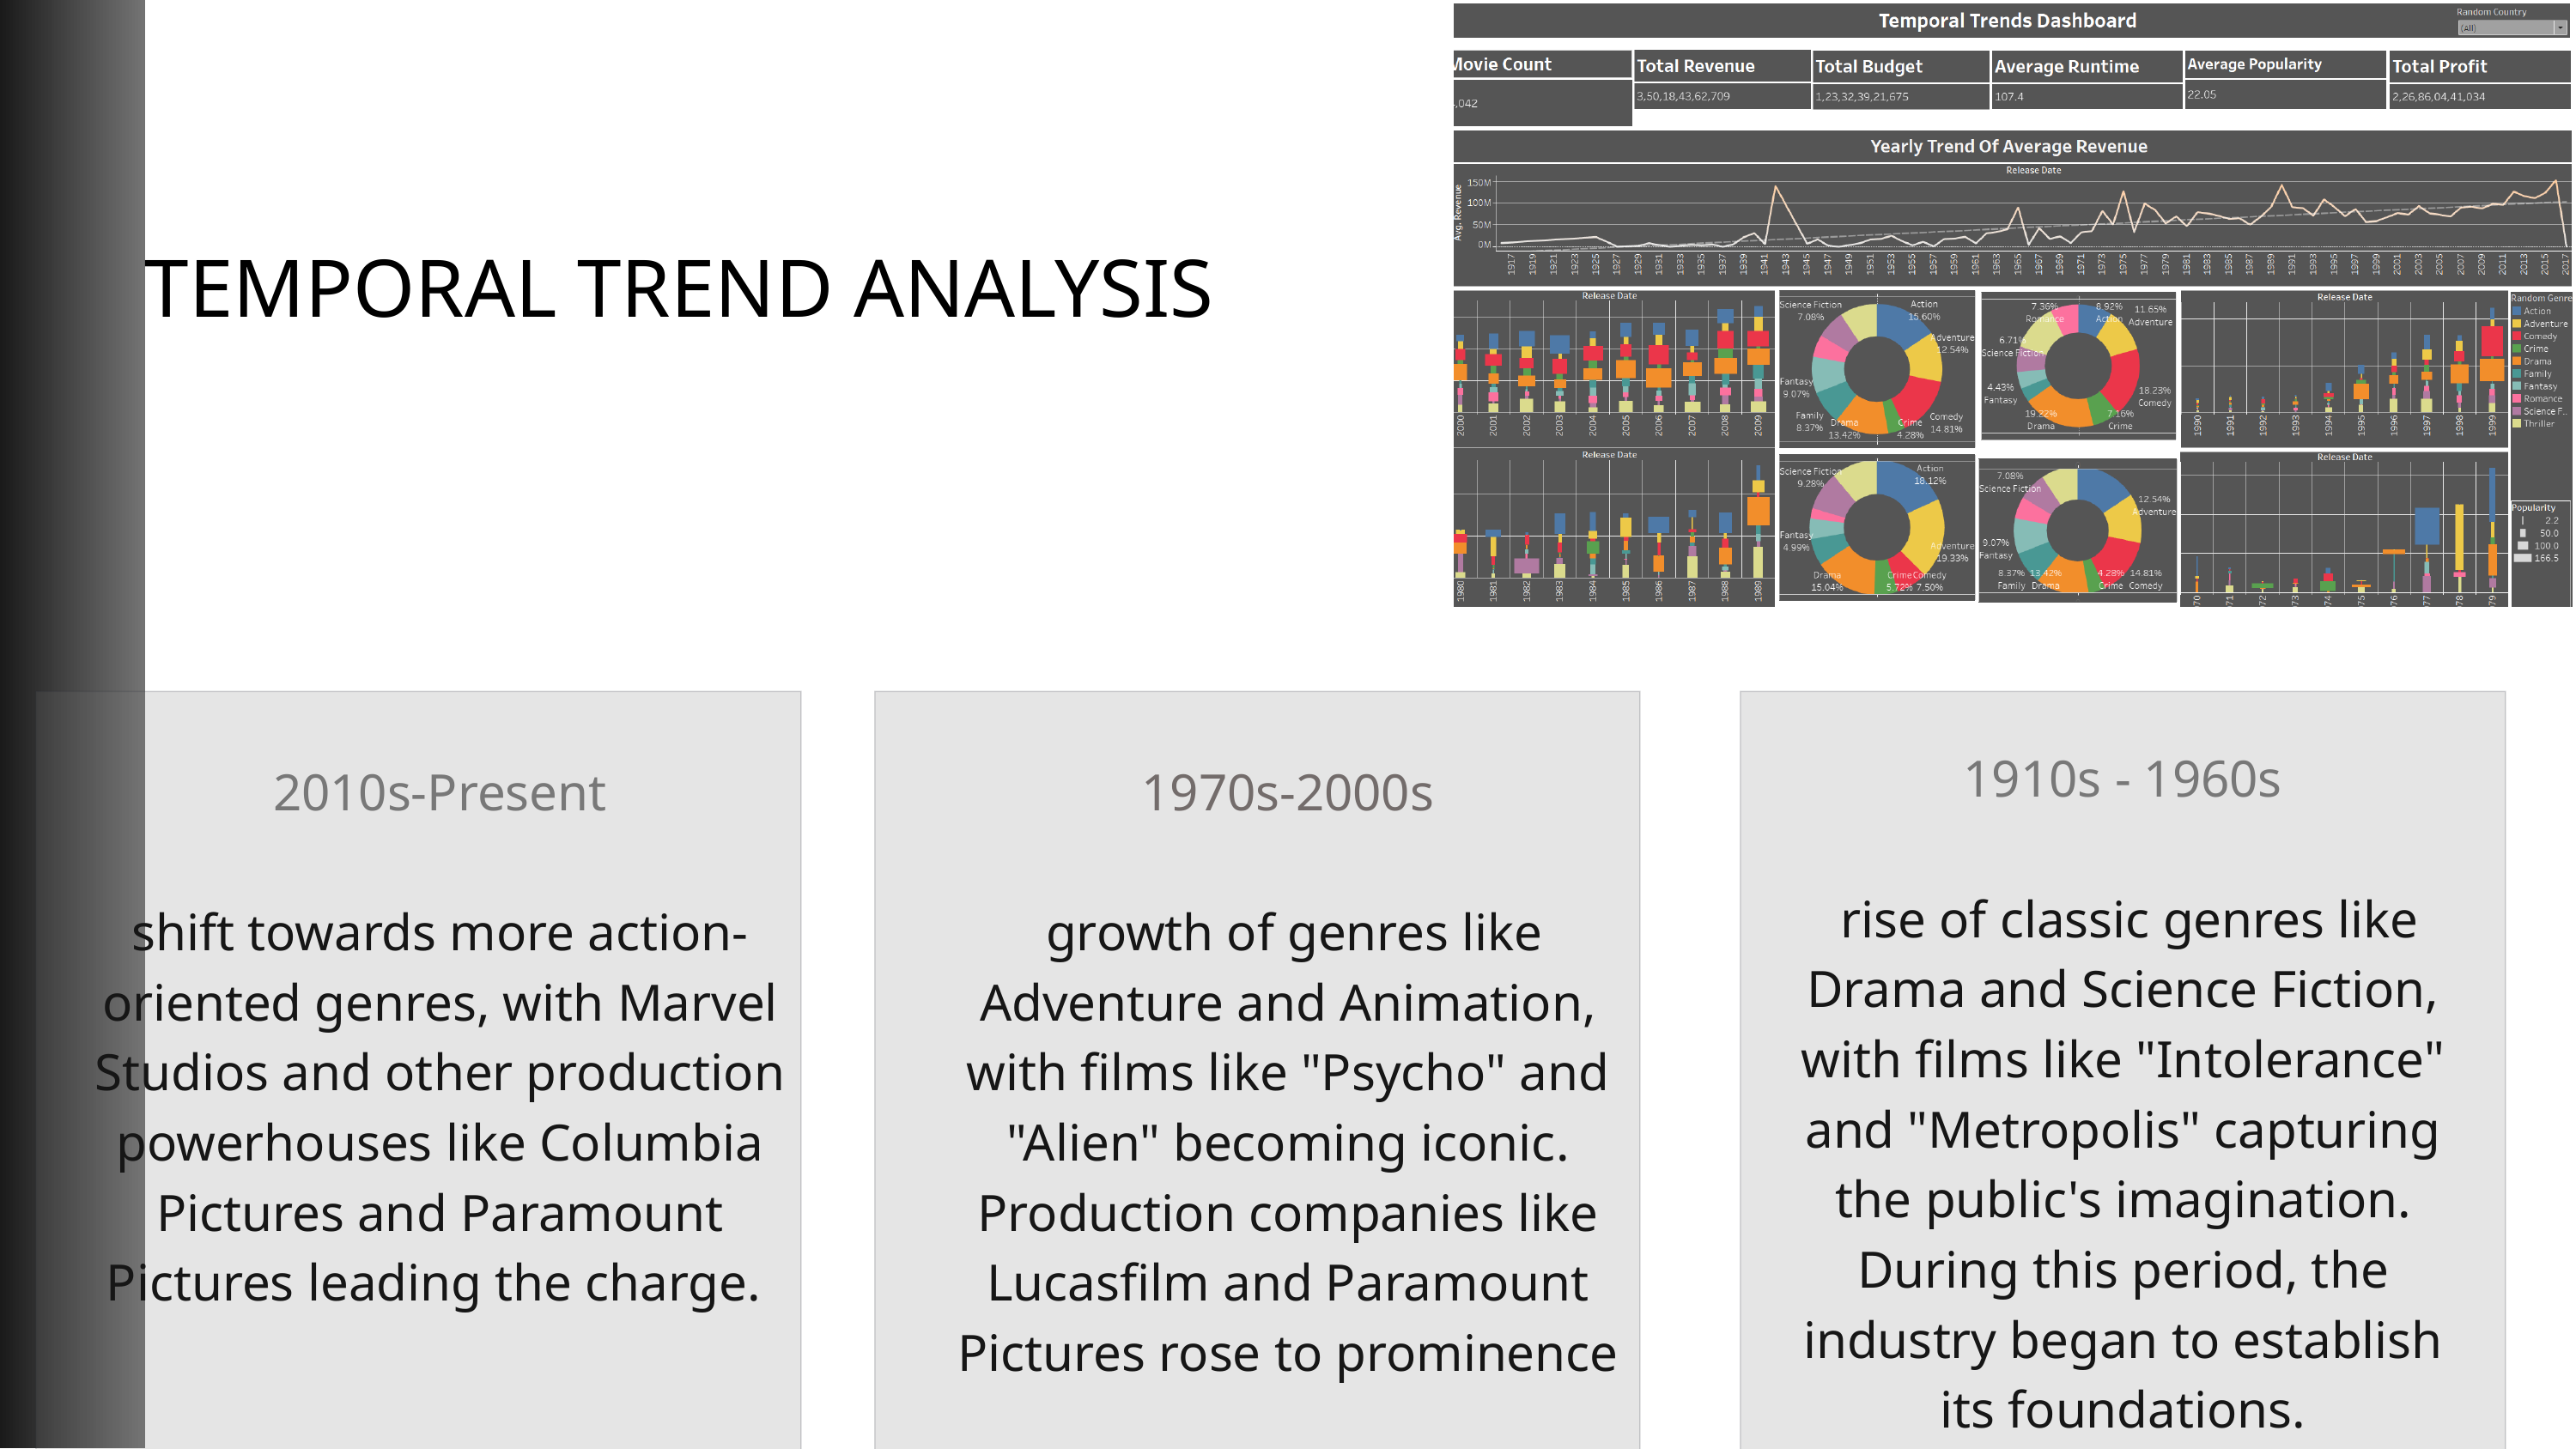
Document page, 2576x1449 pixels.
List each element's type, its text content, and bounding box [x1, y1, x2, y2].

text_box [874, 691, 1641, 1449]
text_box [1740, 691, 2506, 1449]
text_box TEMPORAL TREND ANALYSIS [152, 245, 1261, 334]
text_box [1454, 0, 2576, 607]
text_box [35, 691, 802, 1449]
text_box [0, 0, 145, 1449]
